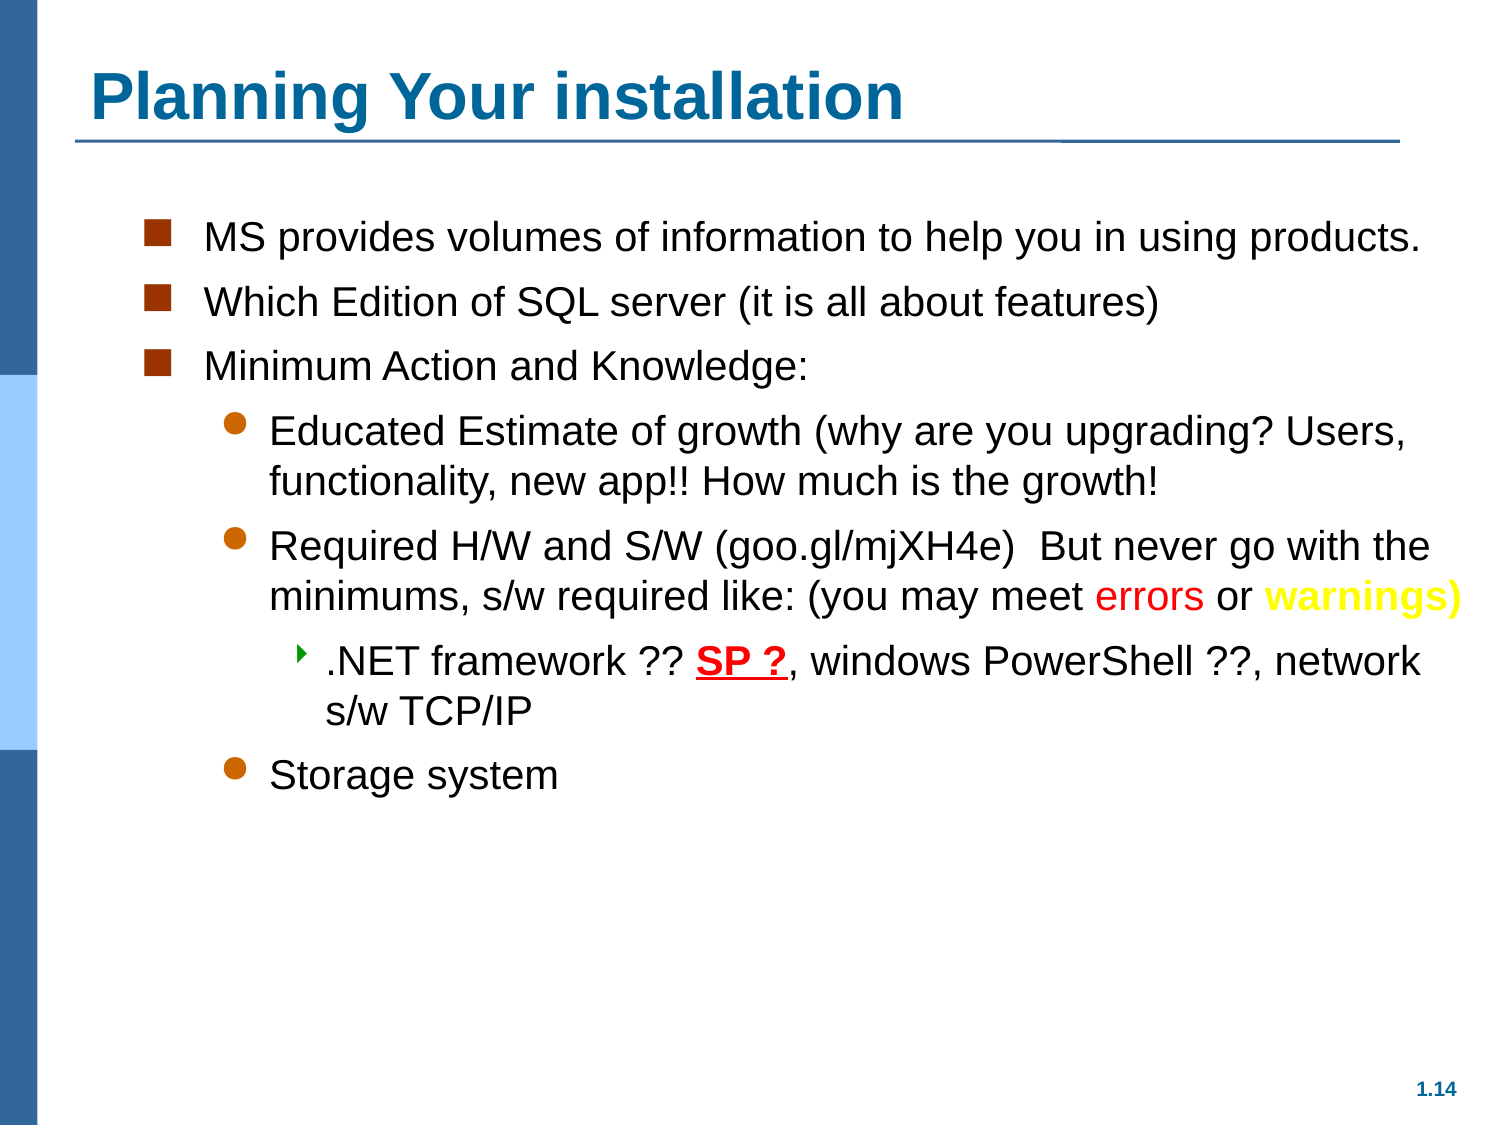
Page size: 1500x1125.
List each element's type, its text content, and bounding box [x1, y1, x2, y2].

title Planning Your installation [75, 45, 1425, 141]
list MS provides volumes of information to help you in using products. Which Edition of SQL server (it is all about features) Minimum Action and Knowledge: Educated Estimate of growth (why are you upgrading? Users, functionality, new app!! How much is the growth! Required H/W and S/W (goo.gl/mjXH4e) But never go with the minimums, s/w required like: (you may meet errors or warnings) .NET framework ?? SP ?, windows PowerShell ??, network s/w TCP/IP Storage system [132, 202, 1483, 946]
